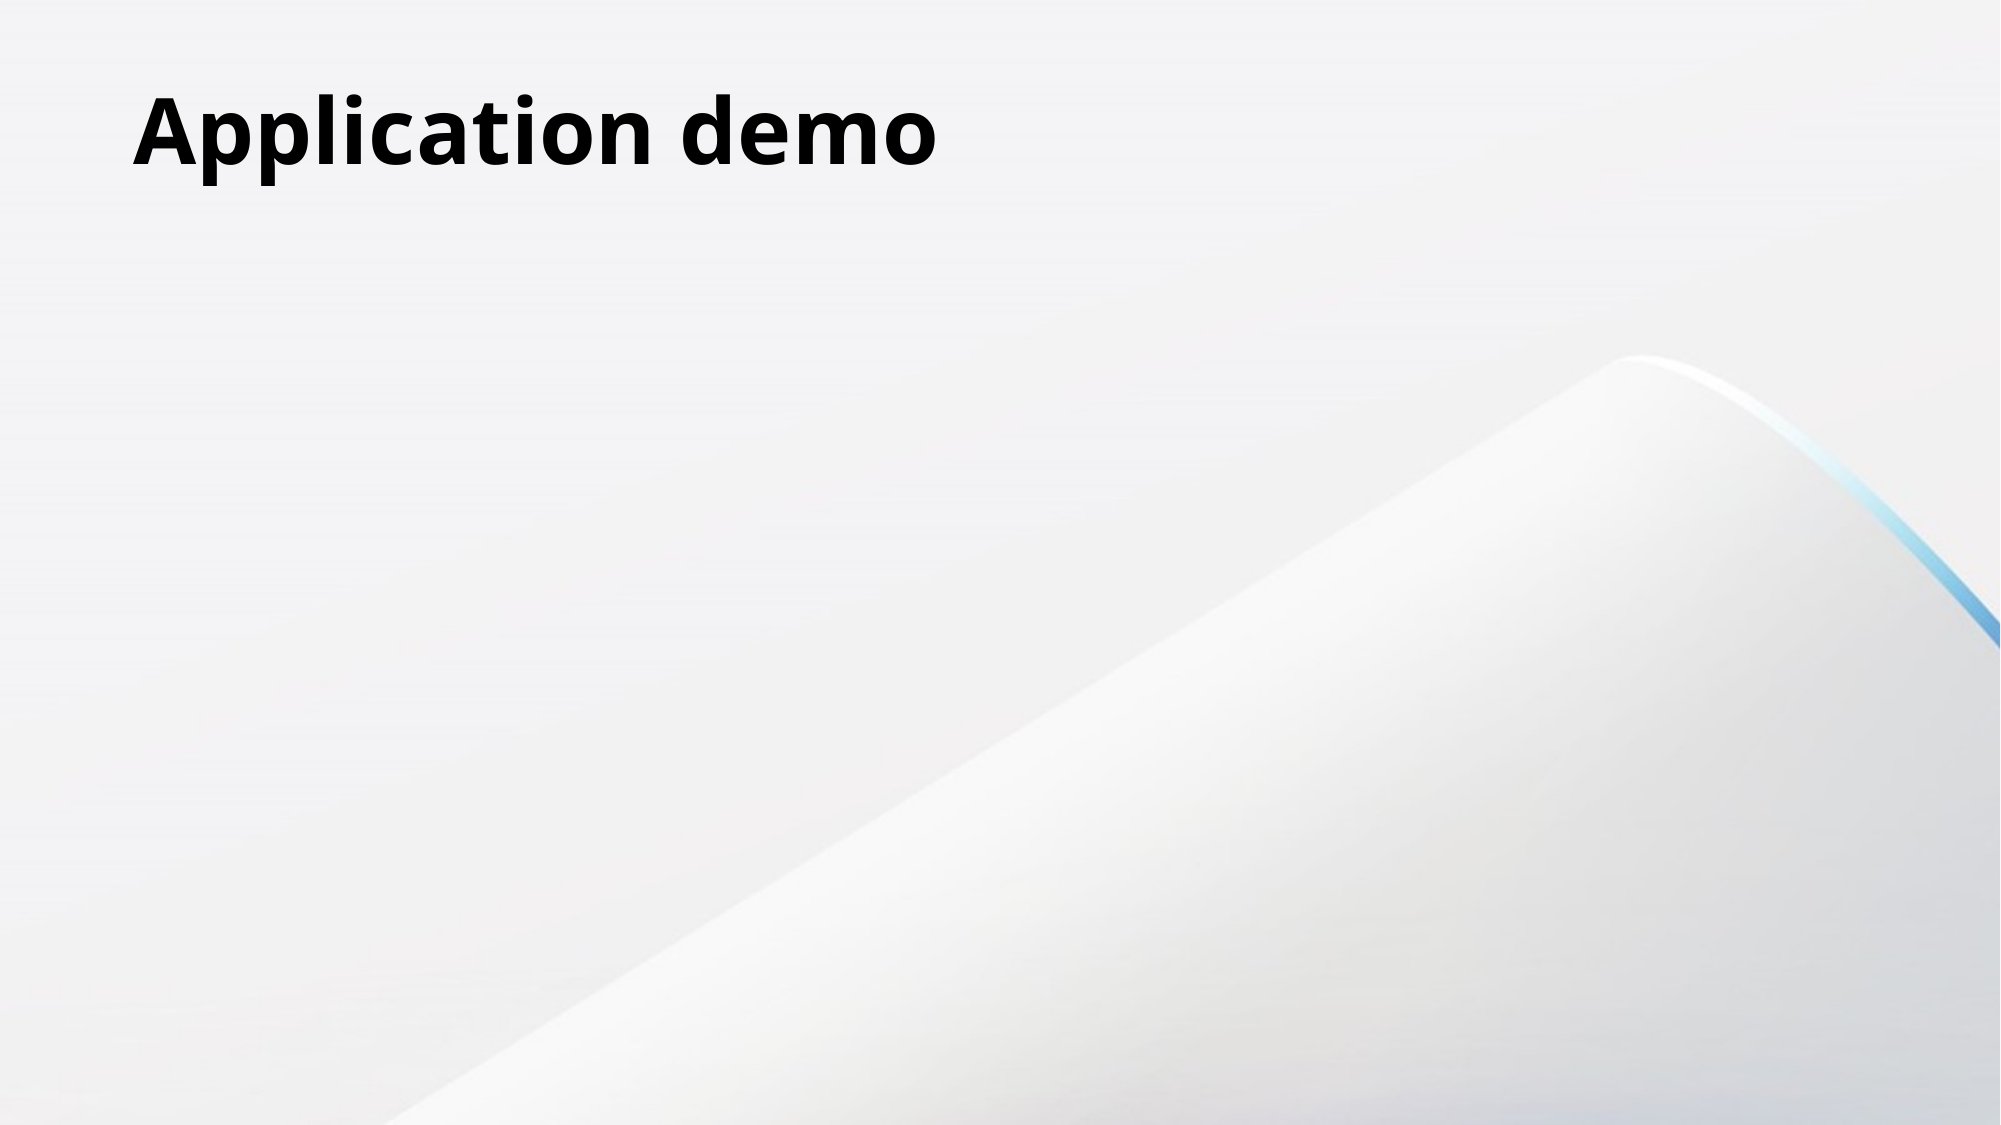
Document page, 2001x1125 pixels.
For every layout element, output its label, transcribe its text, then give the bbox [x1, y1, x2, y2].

picture [0, 0, 2001, 1125]
text_box Application demo [133, 85, 1000, 185]
